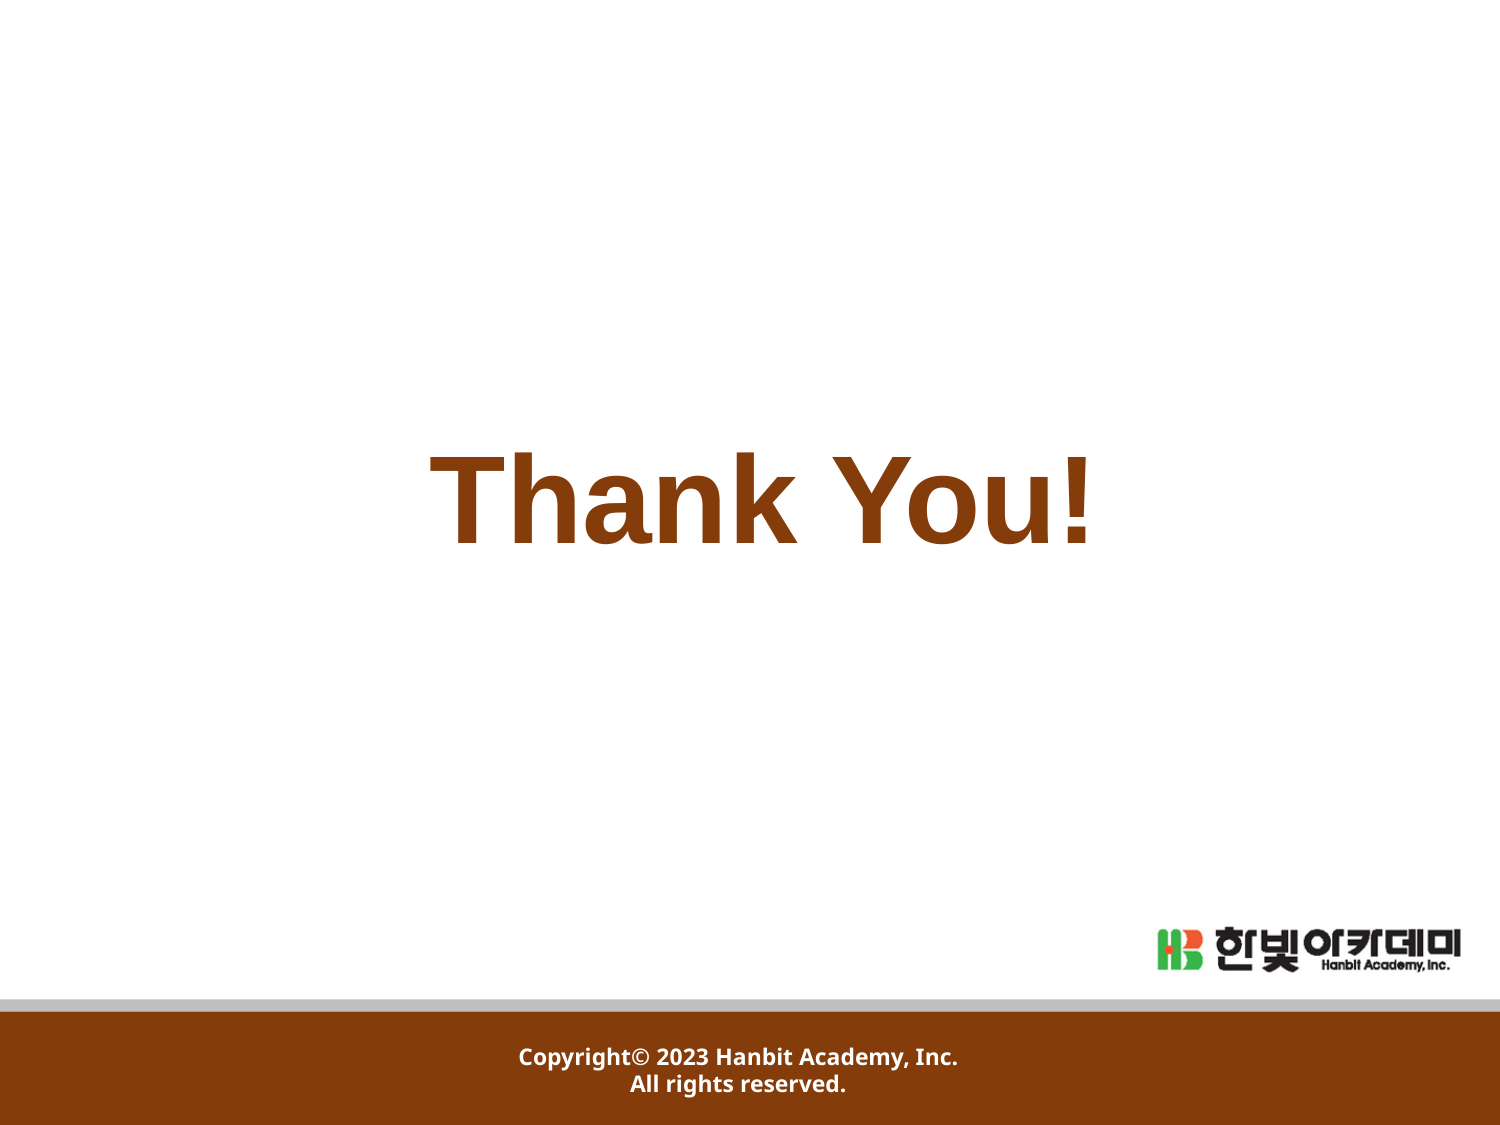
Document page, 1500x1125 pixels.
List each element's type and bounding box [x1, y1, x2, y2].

picture [1151, 923, 1465, 976]
